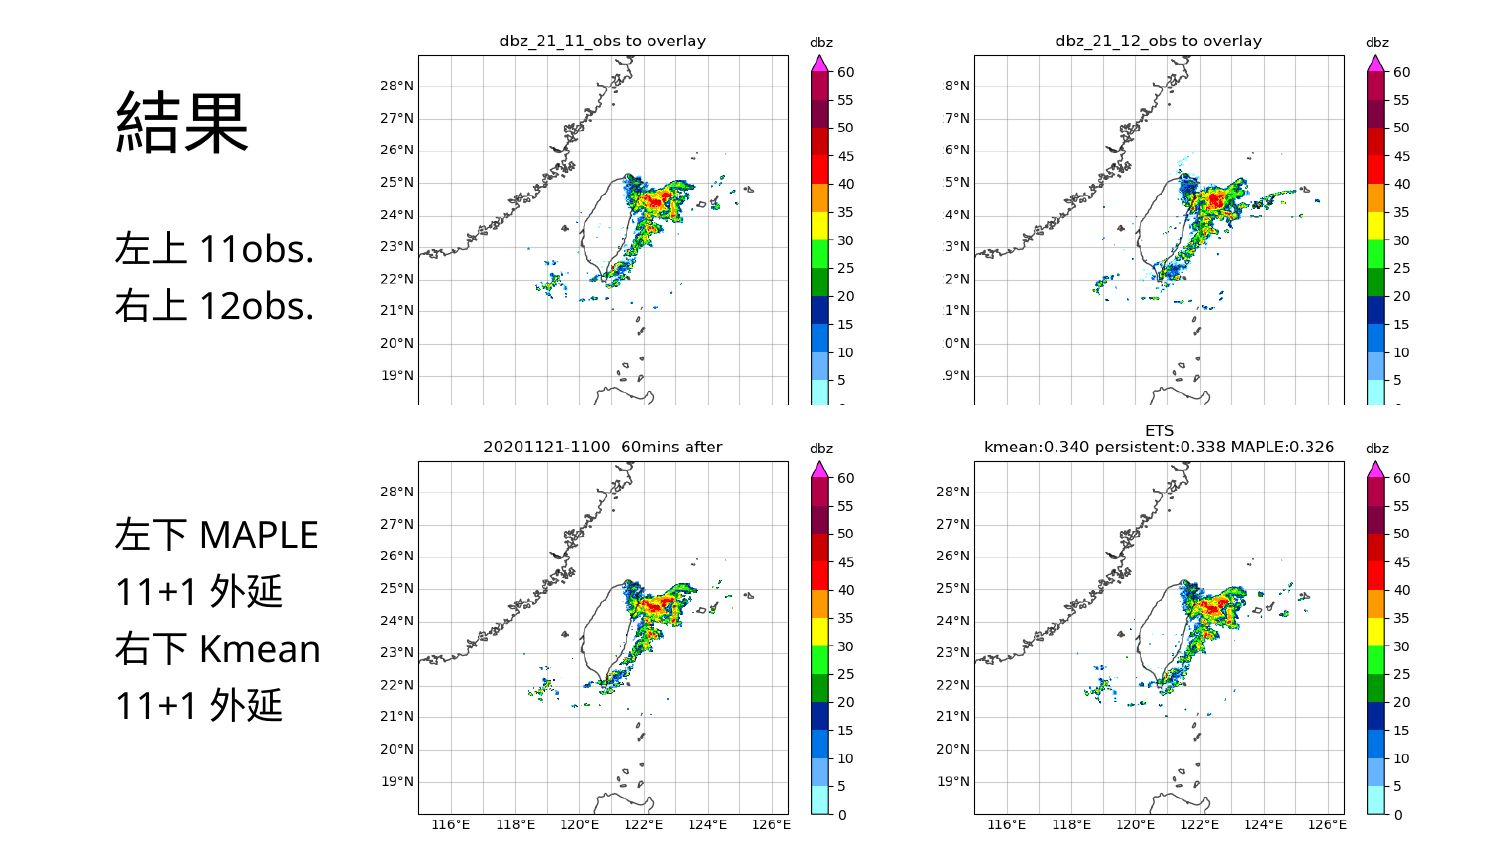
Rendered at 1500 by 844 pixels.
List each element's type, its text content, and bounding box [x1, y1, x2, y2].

list 左上11obs. 右上12obs. 左下MAPLE 11+1外延 右下Kmean 11+1外延 [103, 224, 327, 760]
title 結果 [103, 44, 327, 208]
picture [332, 0, 1499, 844]
